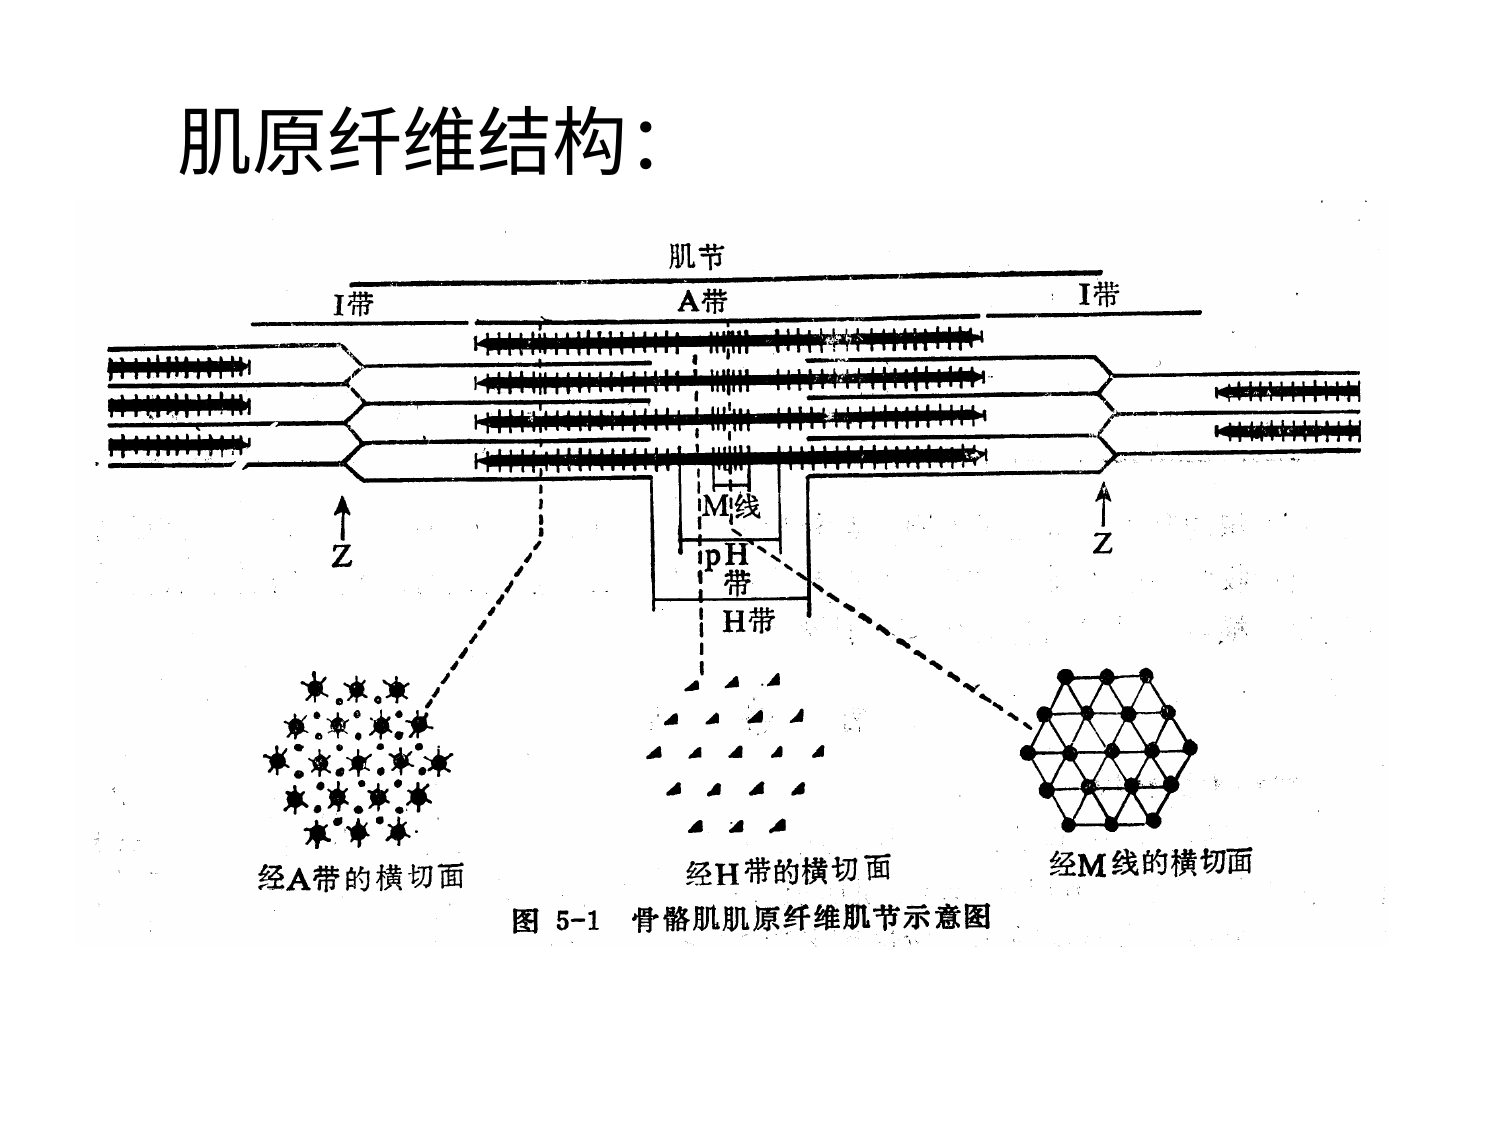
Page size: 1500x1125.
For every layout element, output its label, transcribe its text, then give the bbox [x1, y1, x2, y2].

picture [74, 199, 1388, 947]
text_box 肌原纤维结构： [162, 87, 1350, 193]
